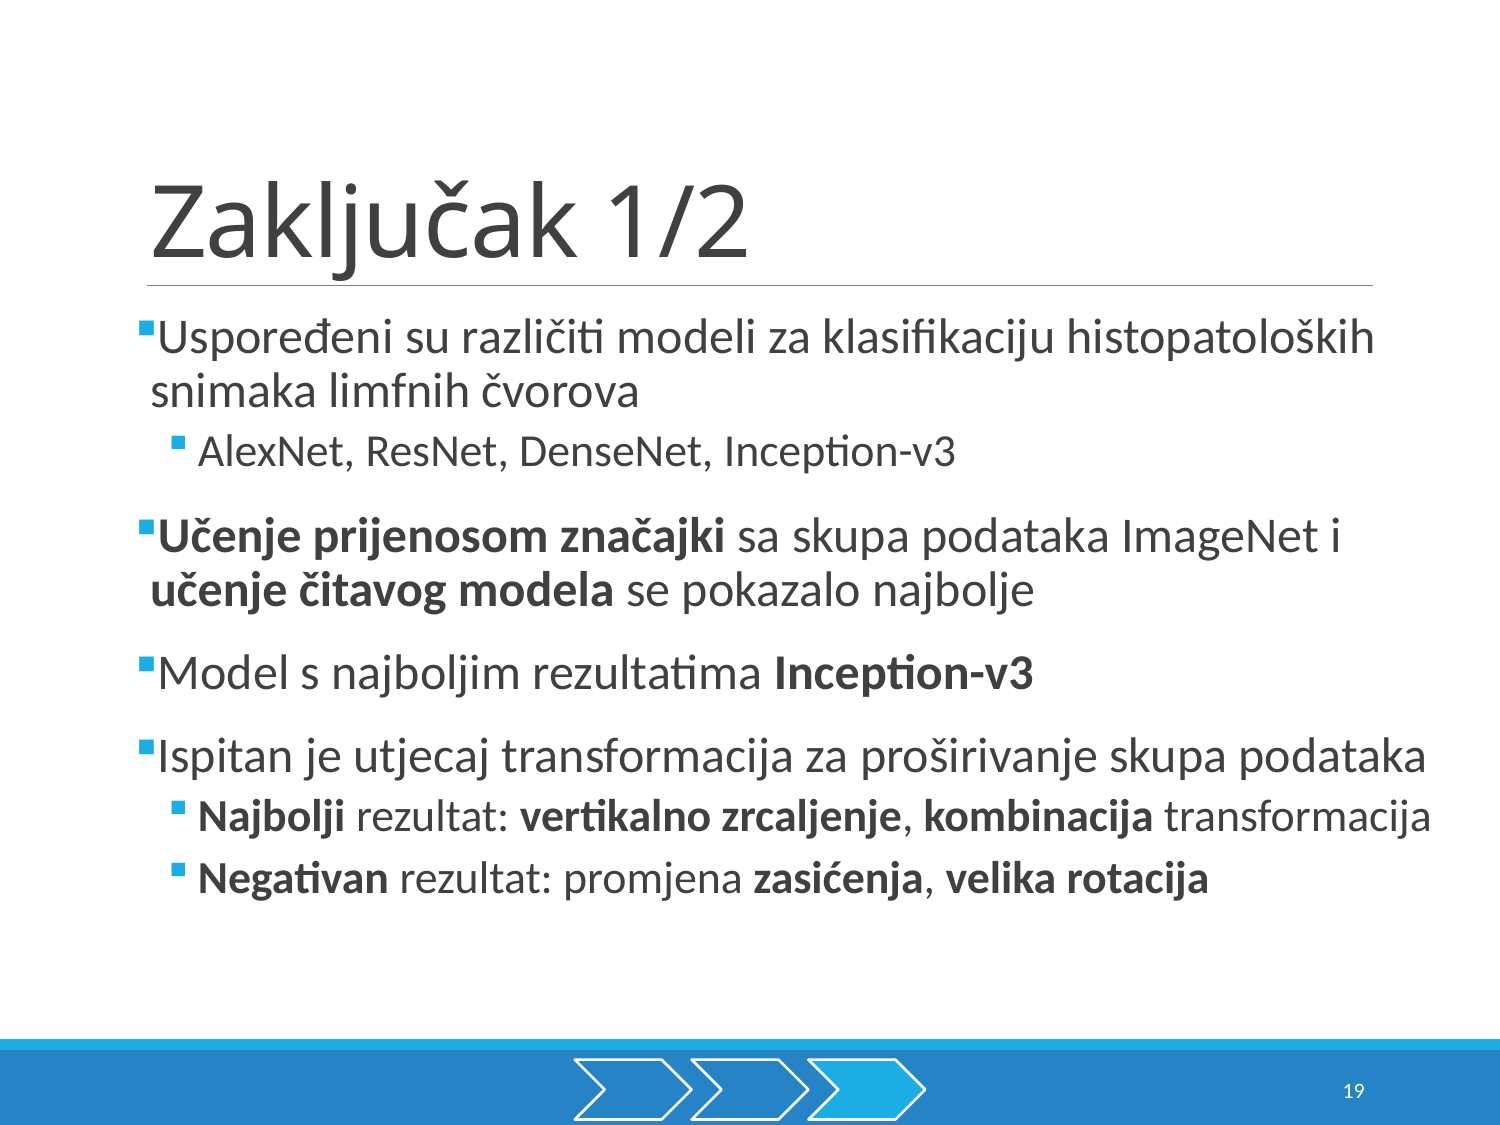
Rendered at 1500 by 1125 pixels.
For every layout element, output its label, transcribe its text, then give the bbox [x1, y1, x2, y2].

title Zaključak 1/2 [135, 47, 1373, 285]
list Uspoređeni su različiti modeli za klasifikaciju histopatoloških snimaka limfnih čvorova AlexNet, ResNet, DenseNet, Inception-v3 Učenje prijenosom značajki sa skupa podataka ImageNet i učenje čitavog modela se pokazalo najbolje Model s najboljim rezultatima Inception-v3 Ispitan je utjecaj transformacija za proširivanje skupa podataka Najbolji rezultat: vertikalno zrcaljenje, kombinacija transformacija Negativan rezultat: promjena zasićenja, velika rotacija [135, 302, 1462, 963]
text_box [574, 1059, 926, 1120]
slide_number 19 [1218, 1059, 1380, 1120]
